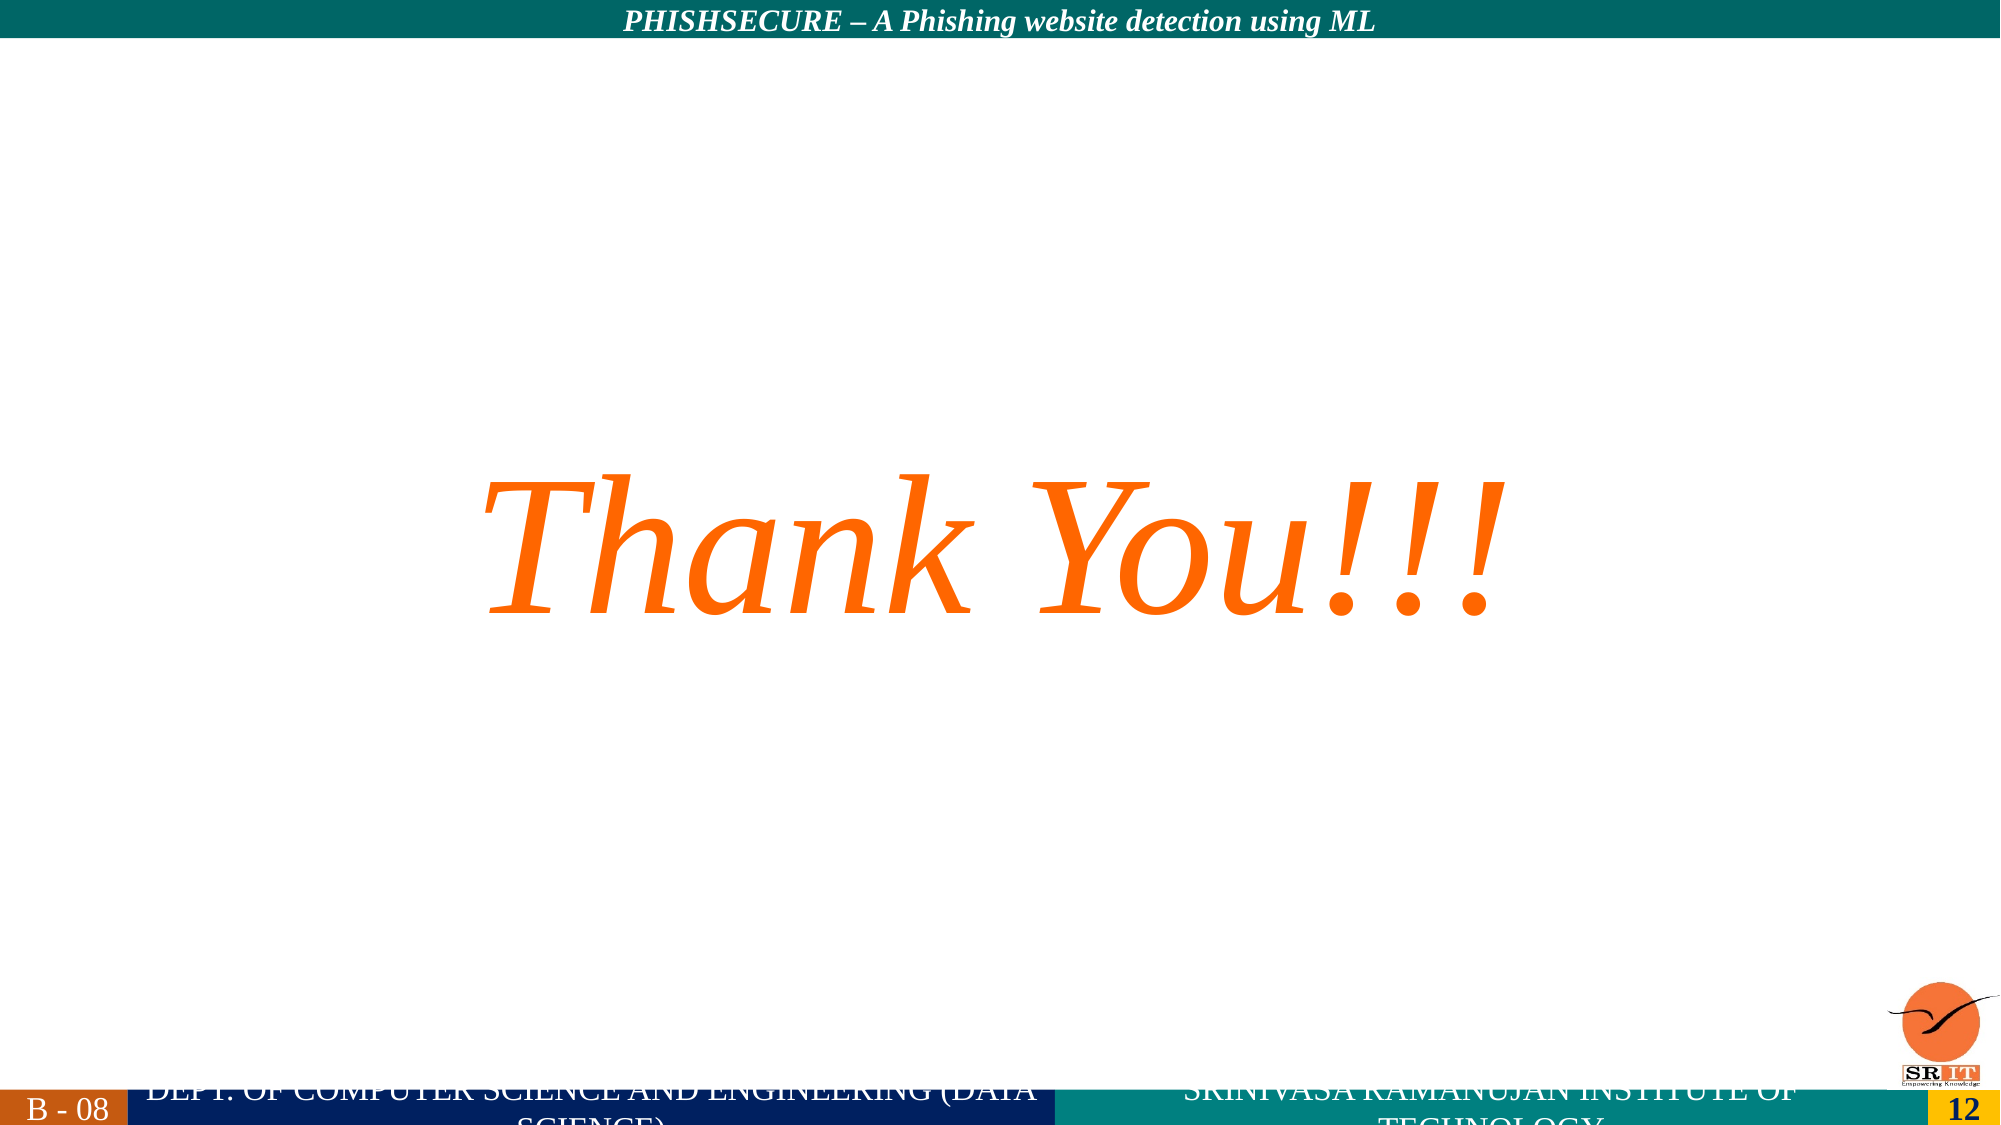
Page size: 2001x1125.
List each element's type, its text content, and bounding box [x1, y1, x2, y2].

text_box Thank You!!! [457, 389, 1530, 662]
picture [1887, 977, 2000, 1090]
